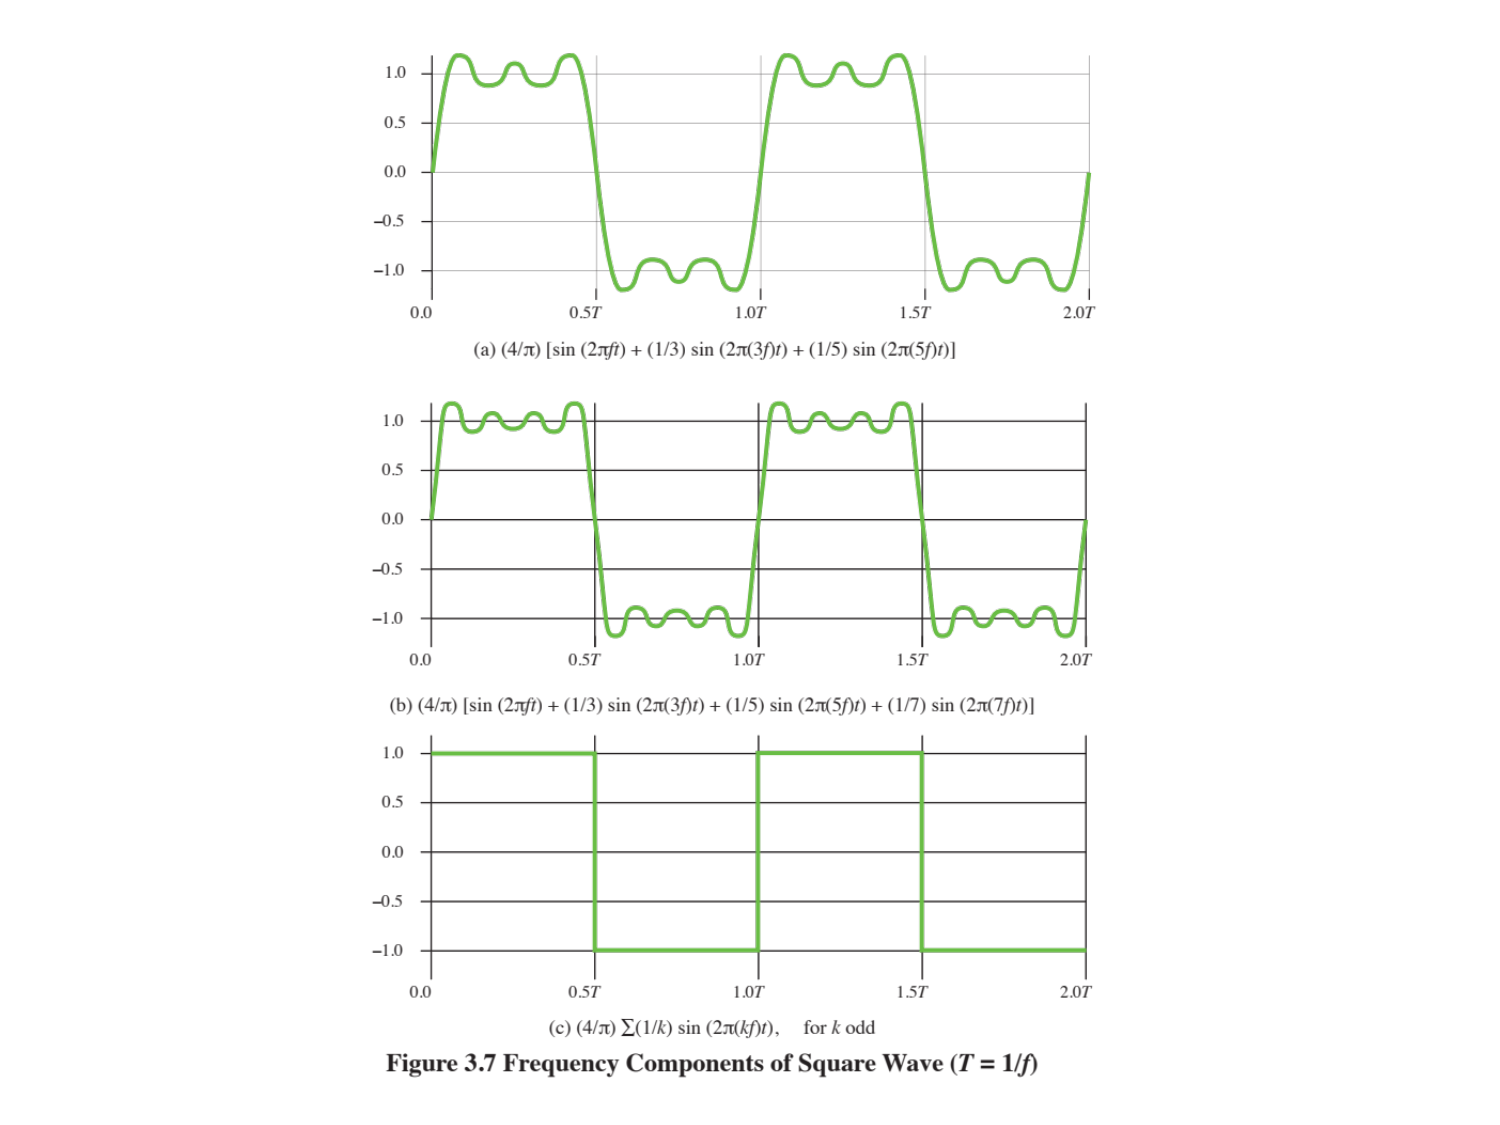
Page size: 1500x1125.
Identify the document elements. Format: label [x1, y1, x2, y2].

picture [312, 37, 1182, 1091]
